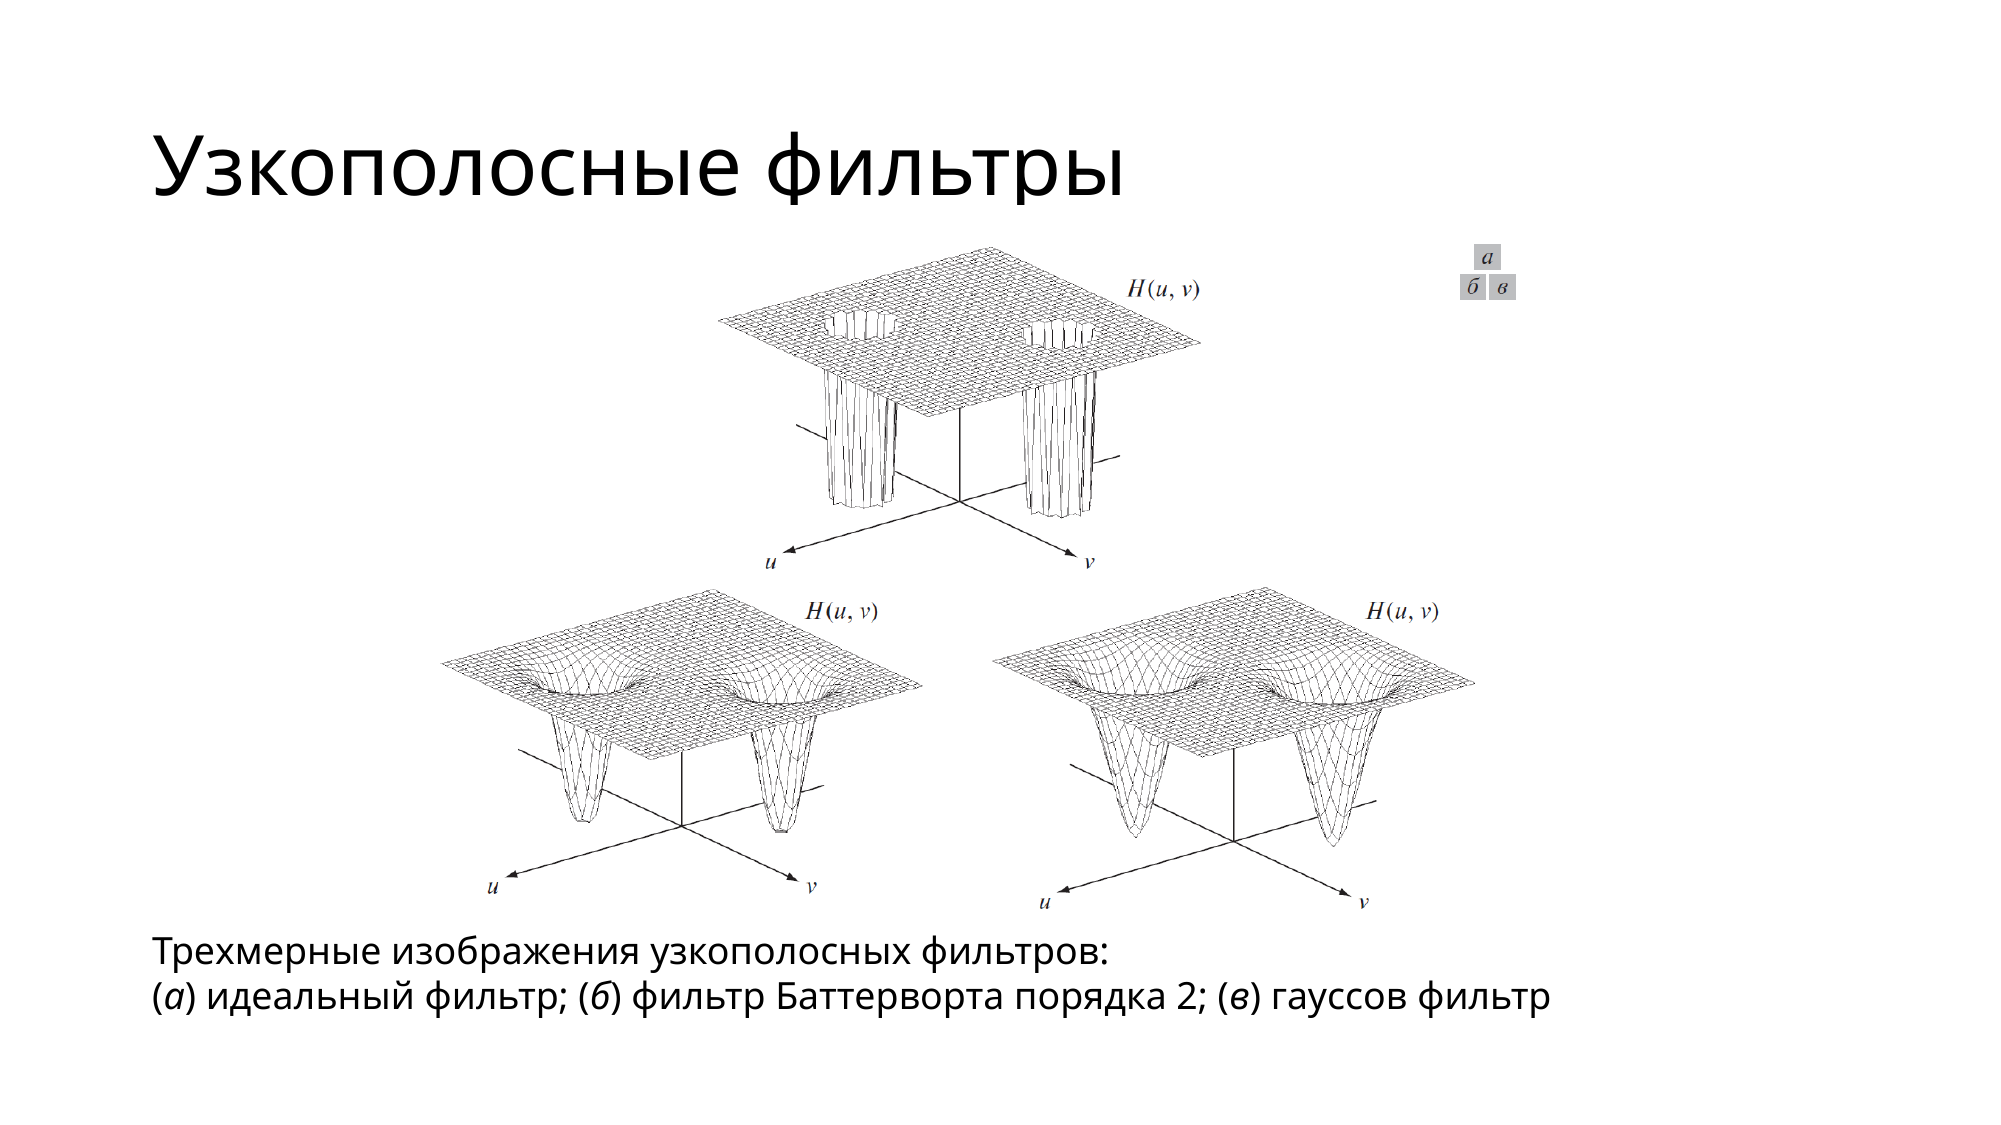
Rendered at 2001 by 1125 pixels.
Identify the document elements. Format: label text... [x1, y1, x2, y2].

text_box Трехмерные изображения узкополосных фильтров: (а) идеальный фильтр; (б) фильтр Баттерворта порядка 2; (в) гауссов фильтр [137, 919, 1863, 1025]
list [405, 205, 1595, 920]
title Узкополосные фильтры [137, 59, 1863, 278]
